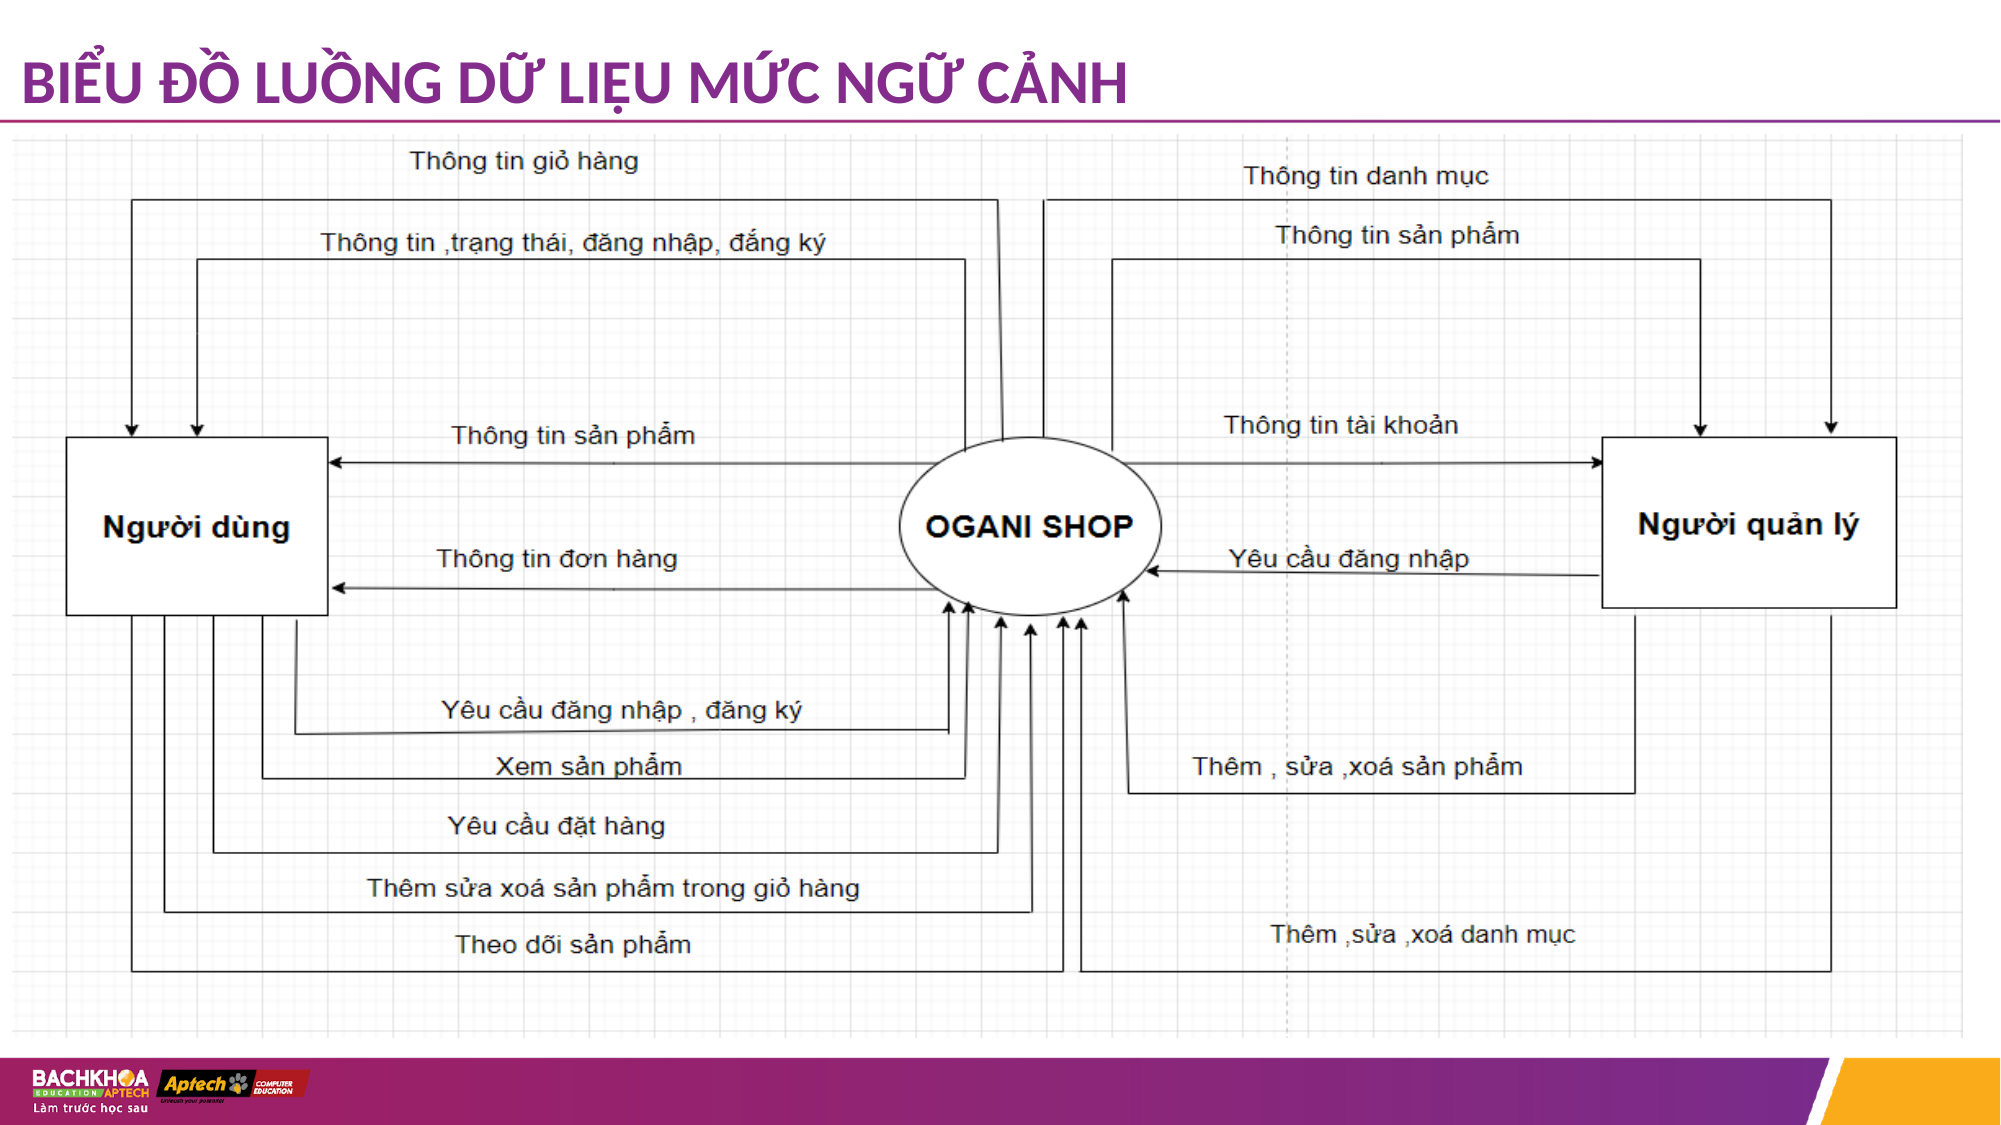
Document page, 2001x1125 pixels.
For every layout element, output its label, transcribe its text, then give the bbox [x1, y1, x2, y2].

title BIỂU ĐỒ LUỒNG DỮ LIỆU MỨC NGỮ CẢNH [6, 0, 1732, 168]
picture [0, 0, 2001, 1125]
